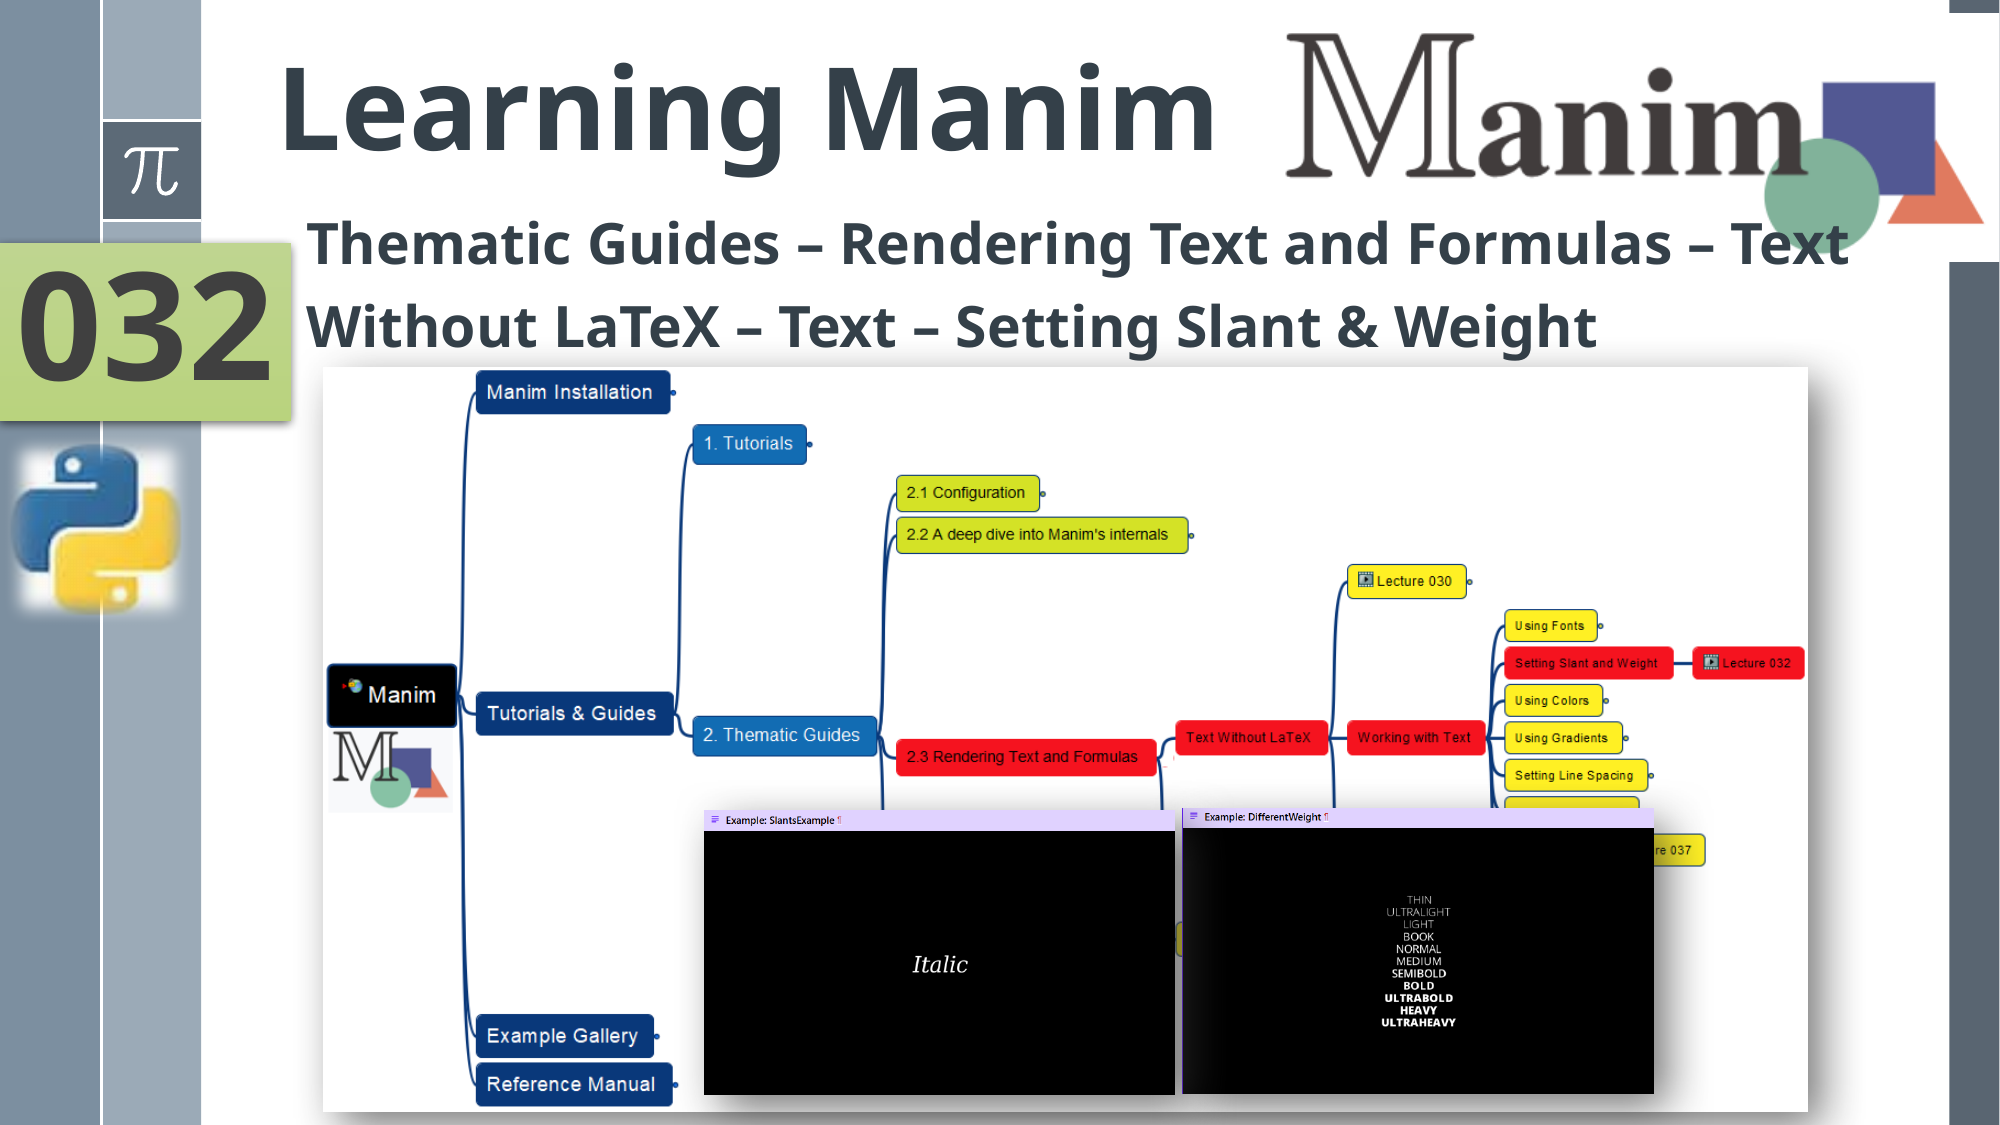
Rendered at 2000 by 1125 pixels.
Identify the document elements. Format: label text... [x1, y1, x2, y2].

text_box Thematic Guides – Rendering Text and Formulas – Text Without LaTeX – Text – Setting Slant & Weight [290, 184, 1896, 369]
picture [323, 367, 1808, 1112]
title Learning Manim [261, 42, 1274, 185]
picture [1274, 13, 2000, 262]
text_box 032 [0, 243, 291, 421]
picture [3, 432, 193, 627]
